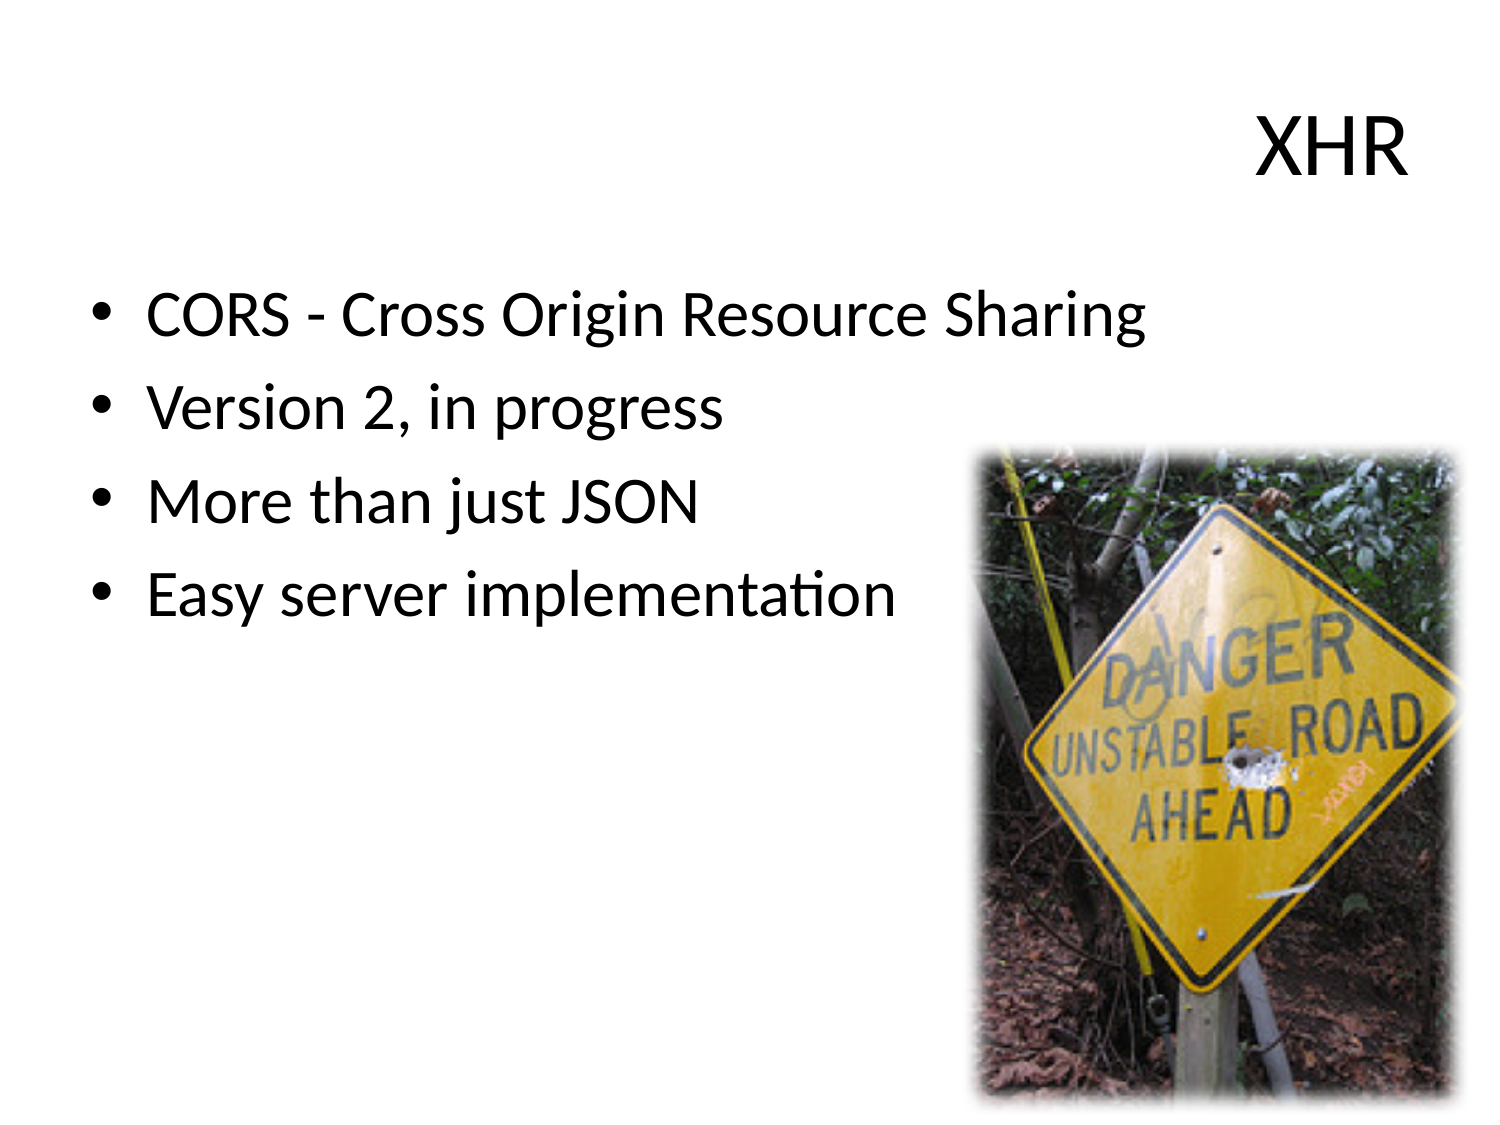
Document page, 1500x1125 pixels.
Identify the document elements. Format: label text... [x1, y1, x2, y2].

list CORS - Cross Origin Resource Sharing Version 2, in progress More than just JSON Easy server implementation [75, 262, 1425, 1005]
title XHR [75, 45, 1425, 233]
picture [962, 439, 1469, 1115]
